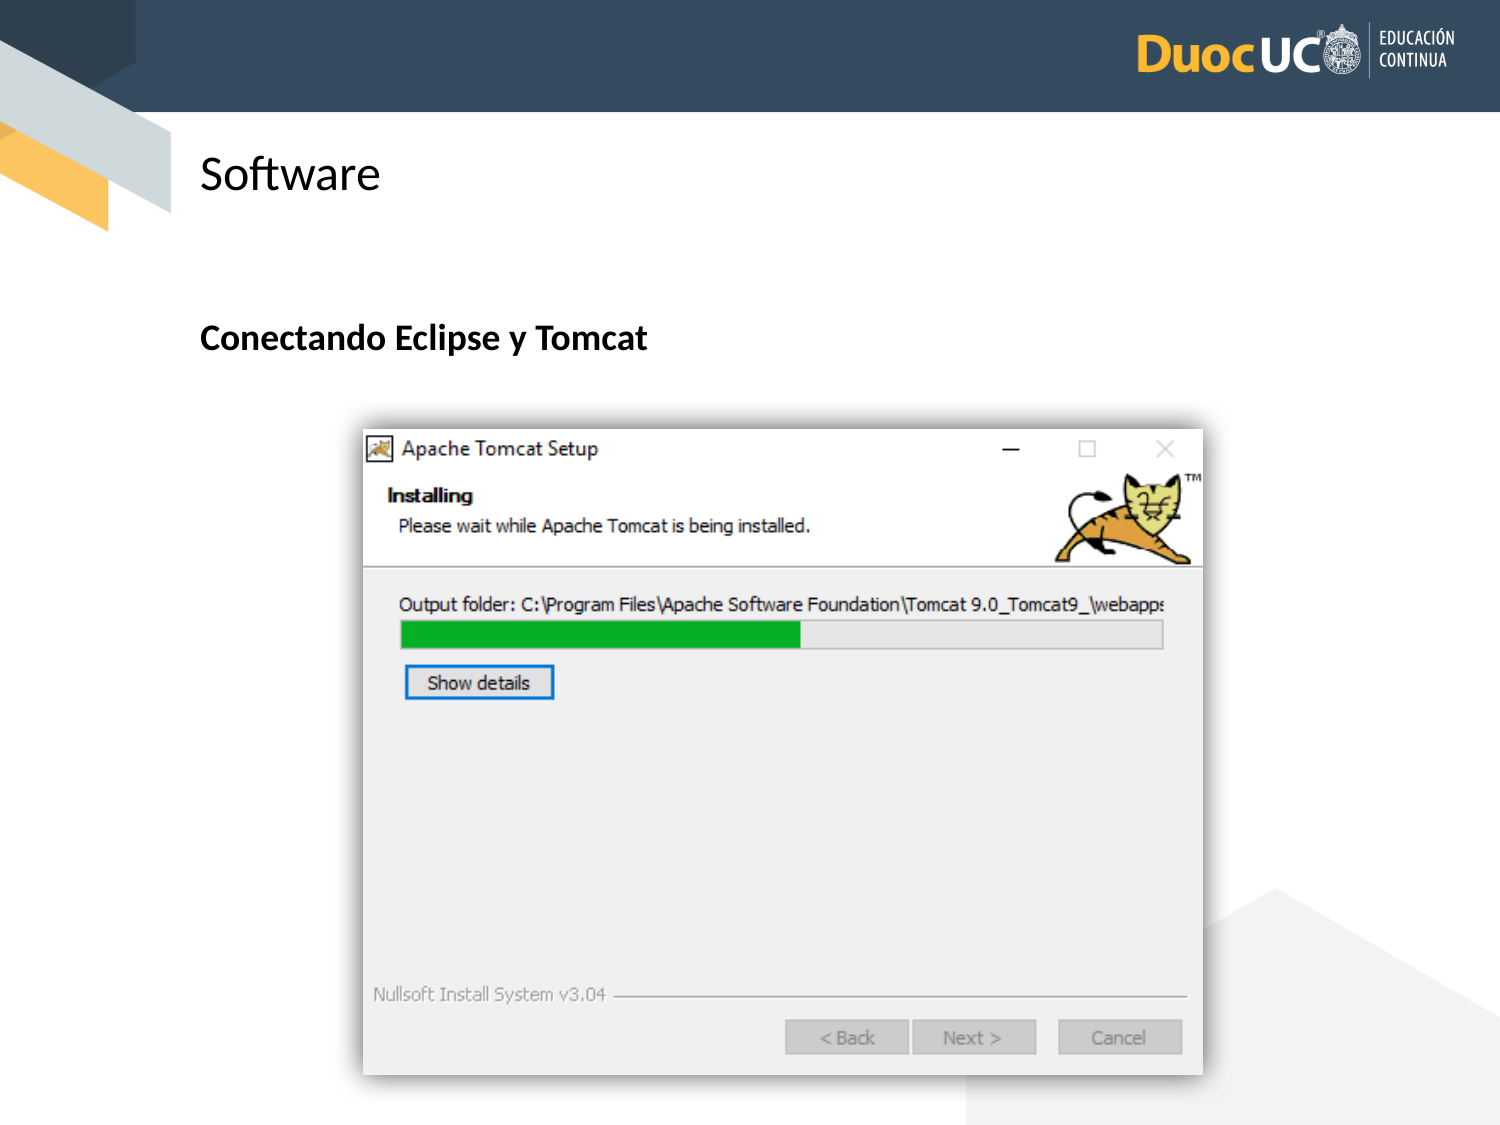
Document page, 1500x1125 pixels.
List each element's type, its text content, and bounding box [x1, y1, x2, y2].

picture [0, 0, 1500, 1125]
text_box Software [185, 133, 752, 209]
text_box Conectando Eclipse y Tomcat [185, 305, 1398, 456]
